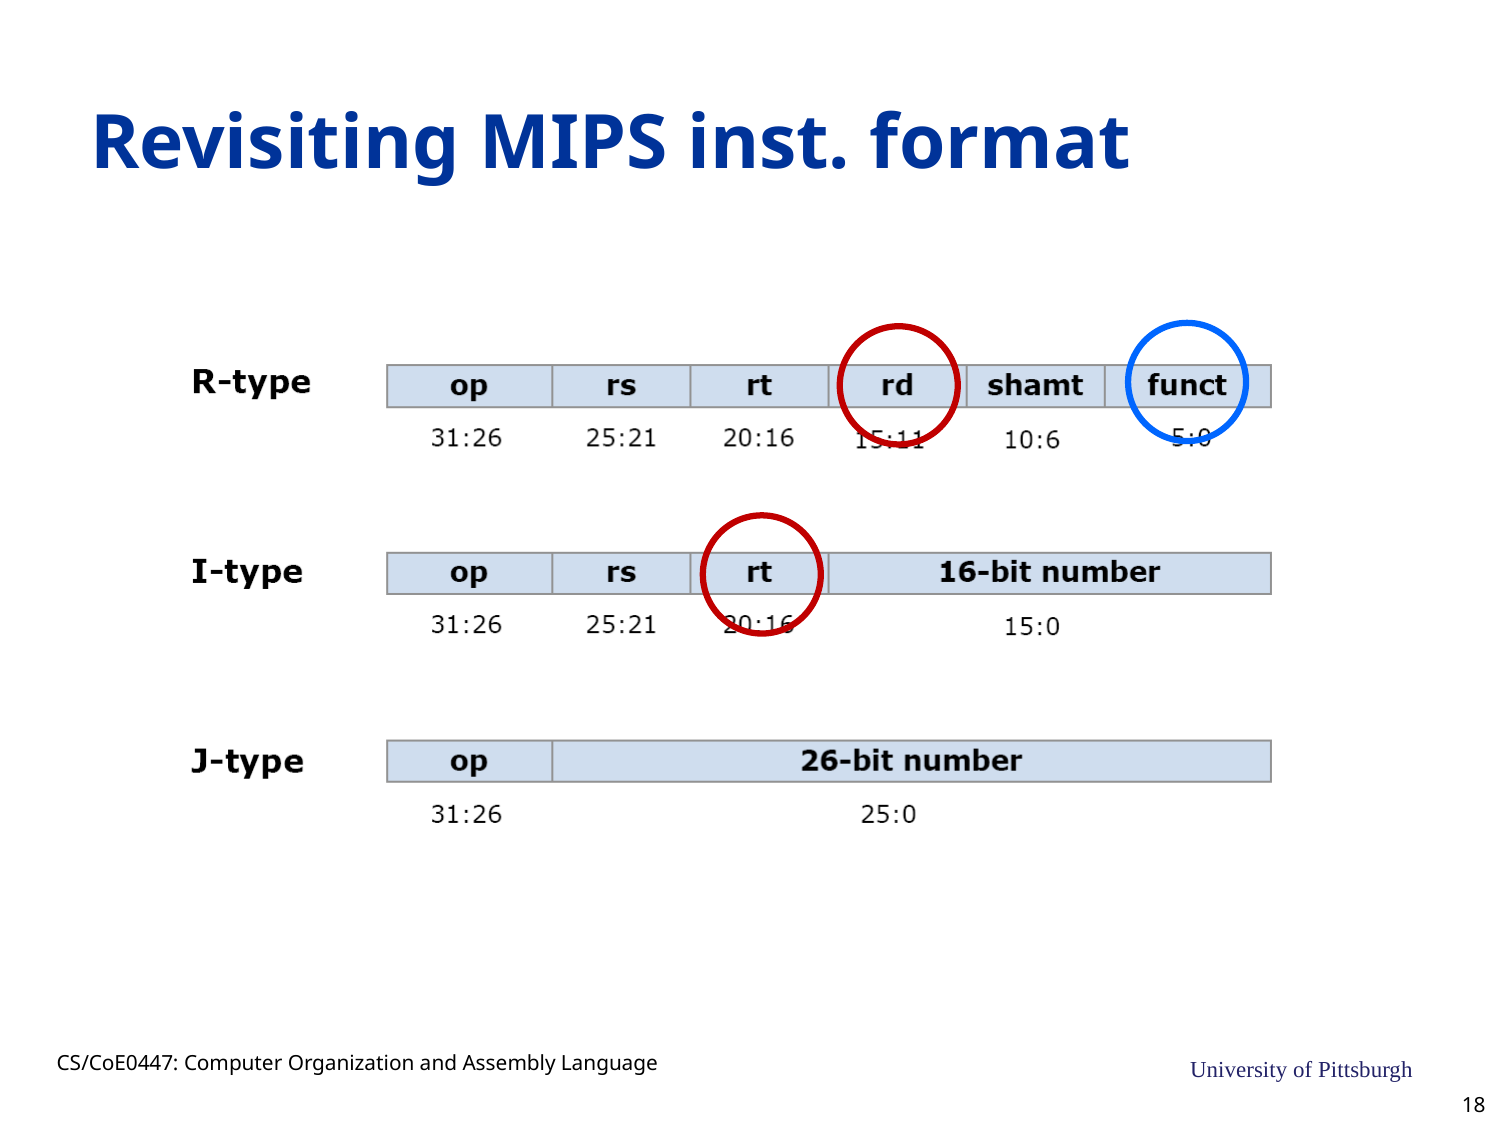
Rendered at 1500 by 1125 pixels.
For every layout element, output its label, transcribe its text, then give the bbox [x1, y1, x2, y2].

text_box [1138, 322, 1236, 348]
text_box [853, 326, 945, 348]
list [169, 349, 1330, 845]
title Revisiting MIPS inst. format [74, 44, 1426, 233]
